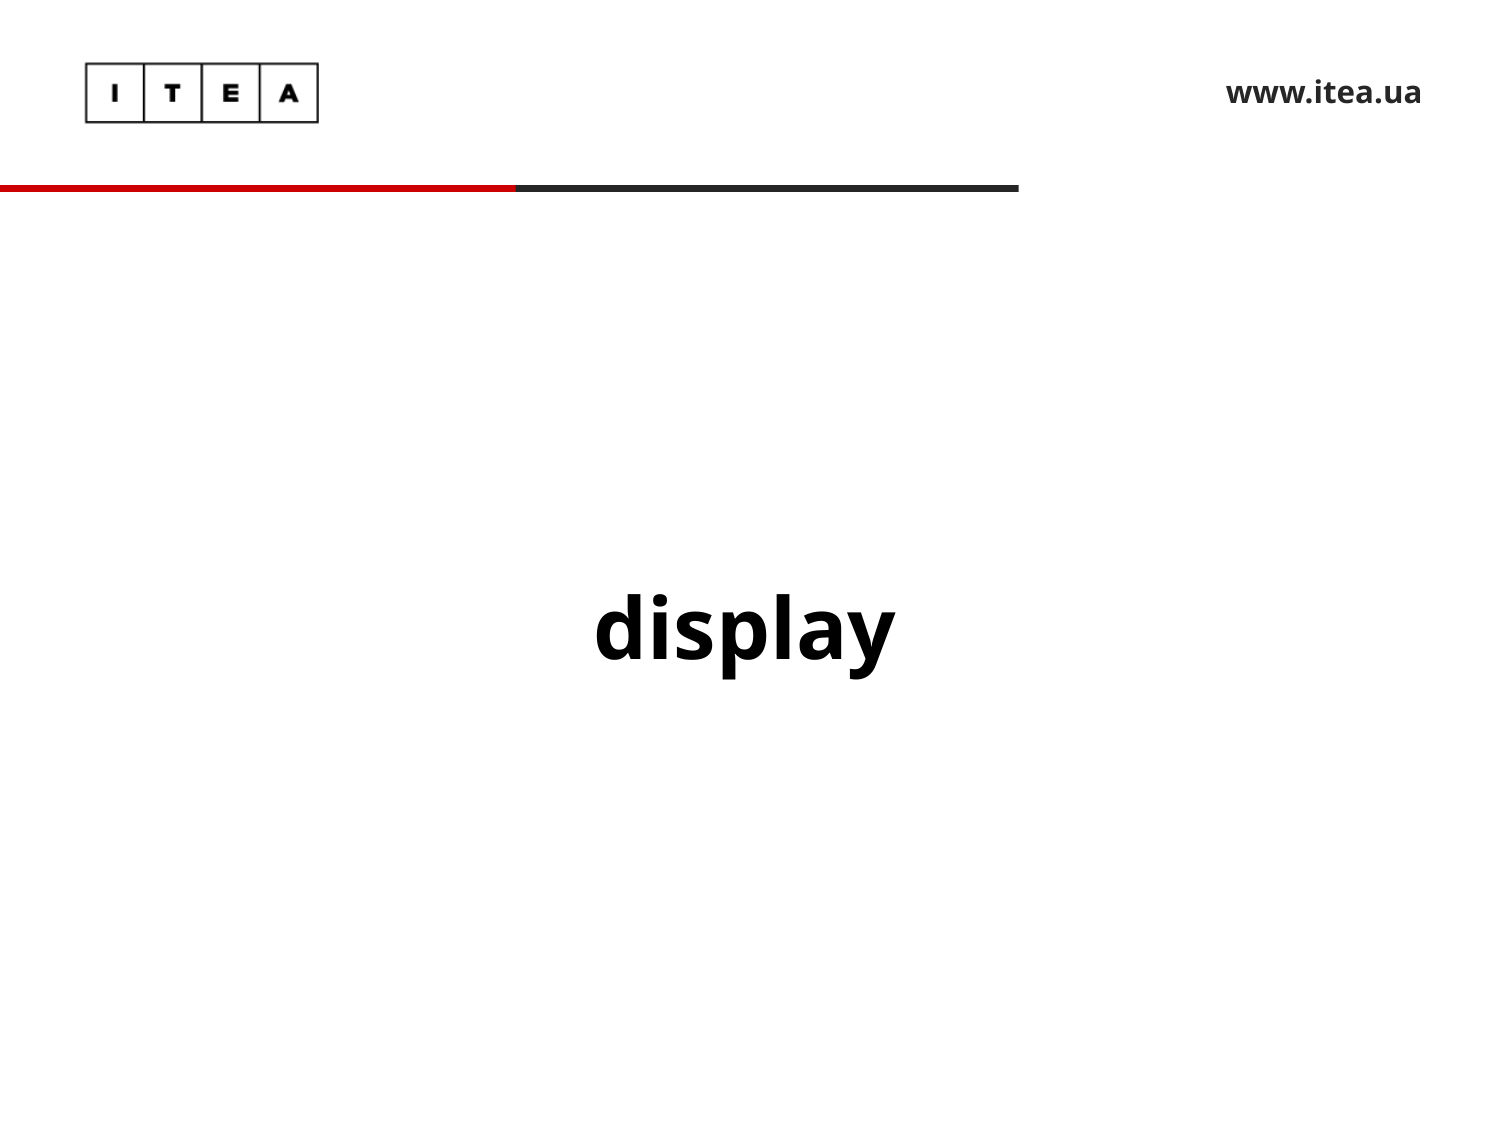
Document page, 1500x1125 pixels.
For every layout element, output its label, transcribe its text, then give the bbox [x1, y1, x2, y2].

text_box [516, 185, 1019, 192]
picture [57, 49, 344, 133]
text_box [0, 185, 516, 192]
title display [65, 556, 1425, 1012]
text_box www.itea.ua [1172, 66, 1477, 115]
